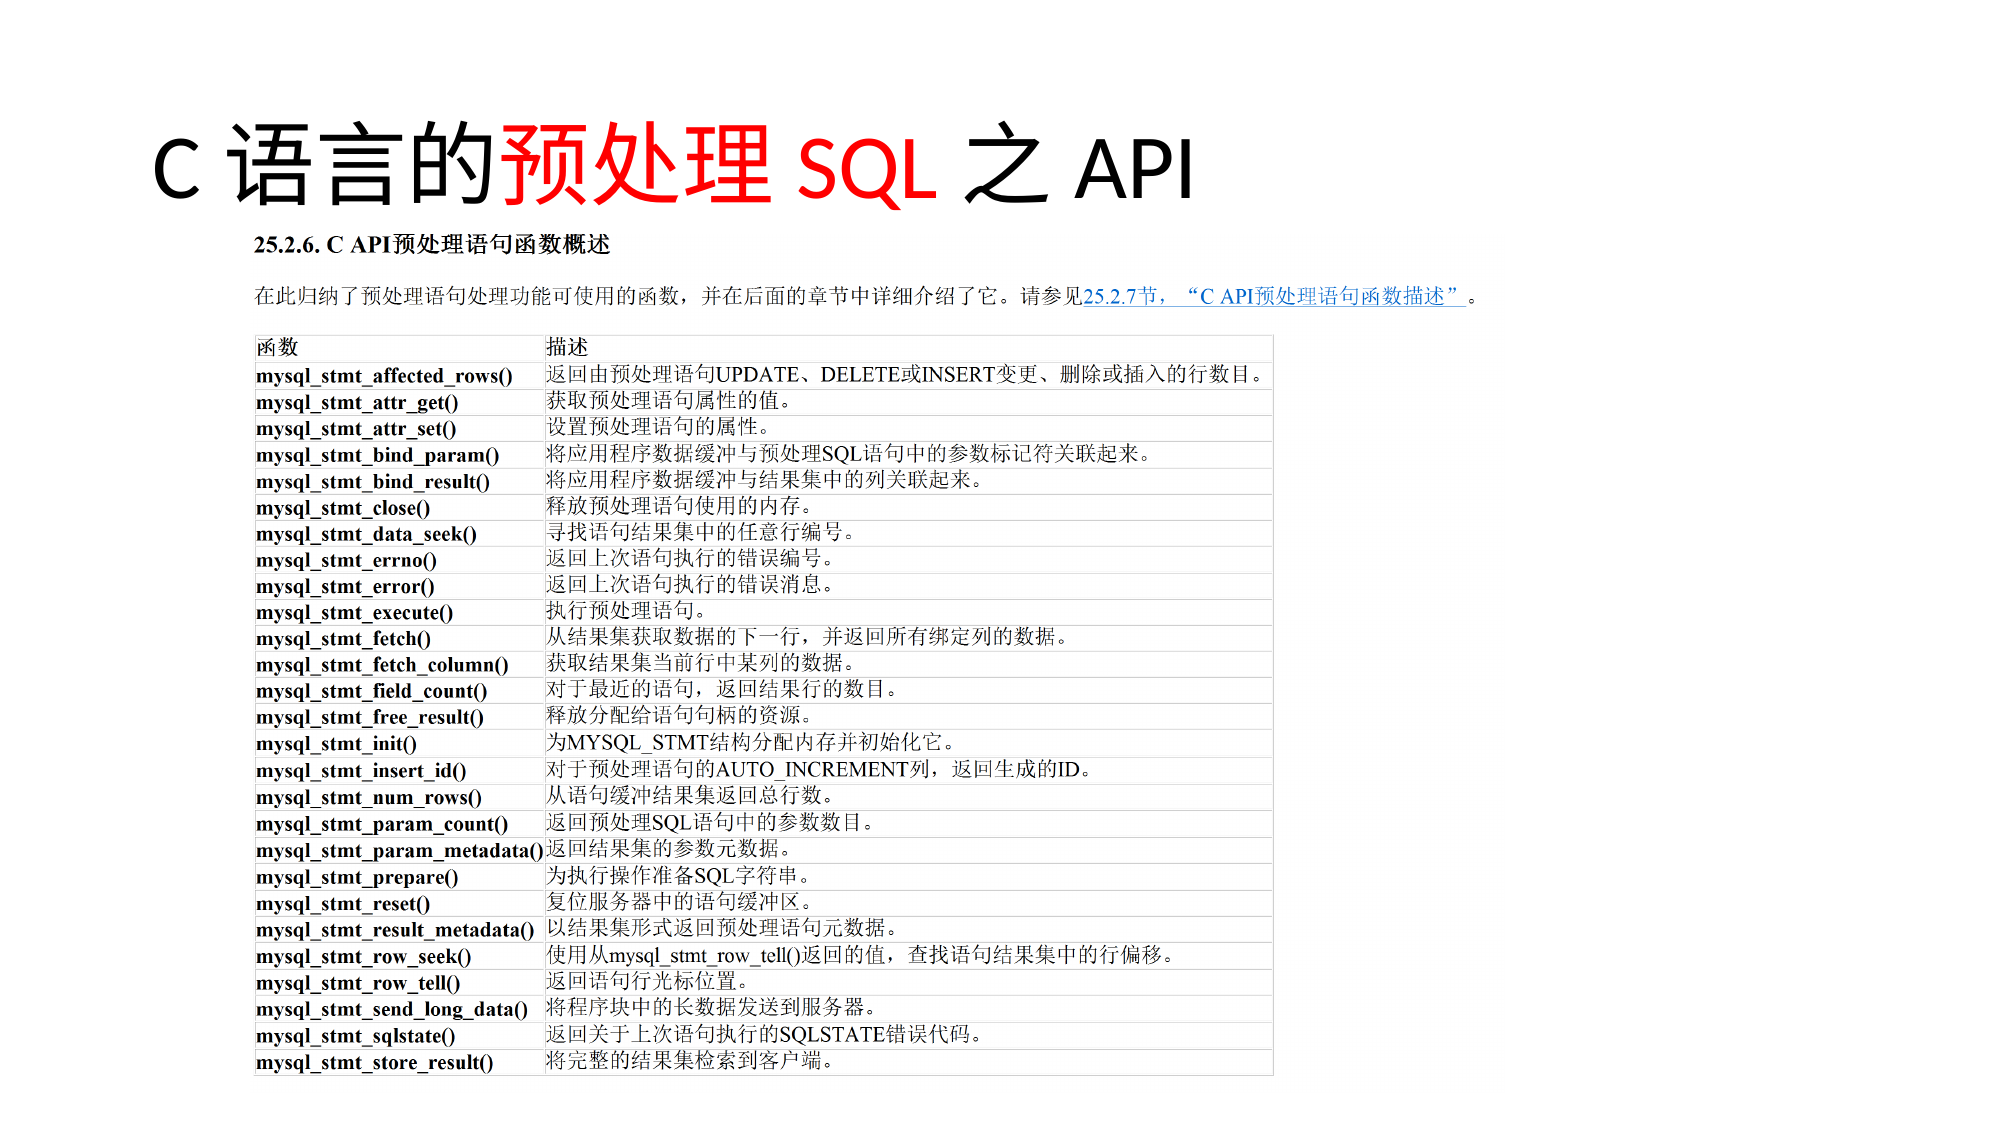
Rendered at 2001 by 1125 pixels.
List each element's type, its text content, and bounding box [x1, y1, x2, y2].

title C语言的预处理SQL之API [137, 59, 1863, 278]
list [250, 234, 1505, 1094]
